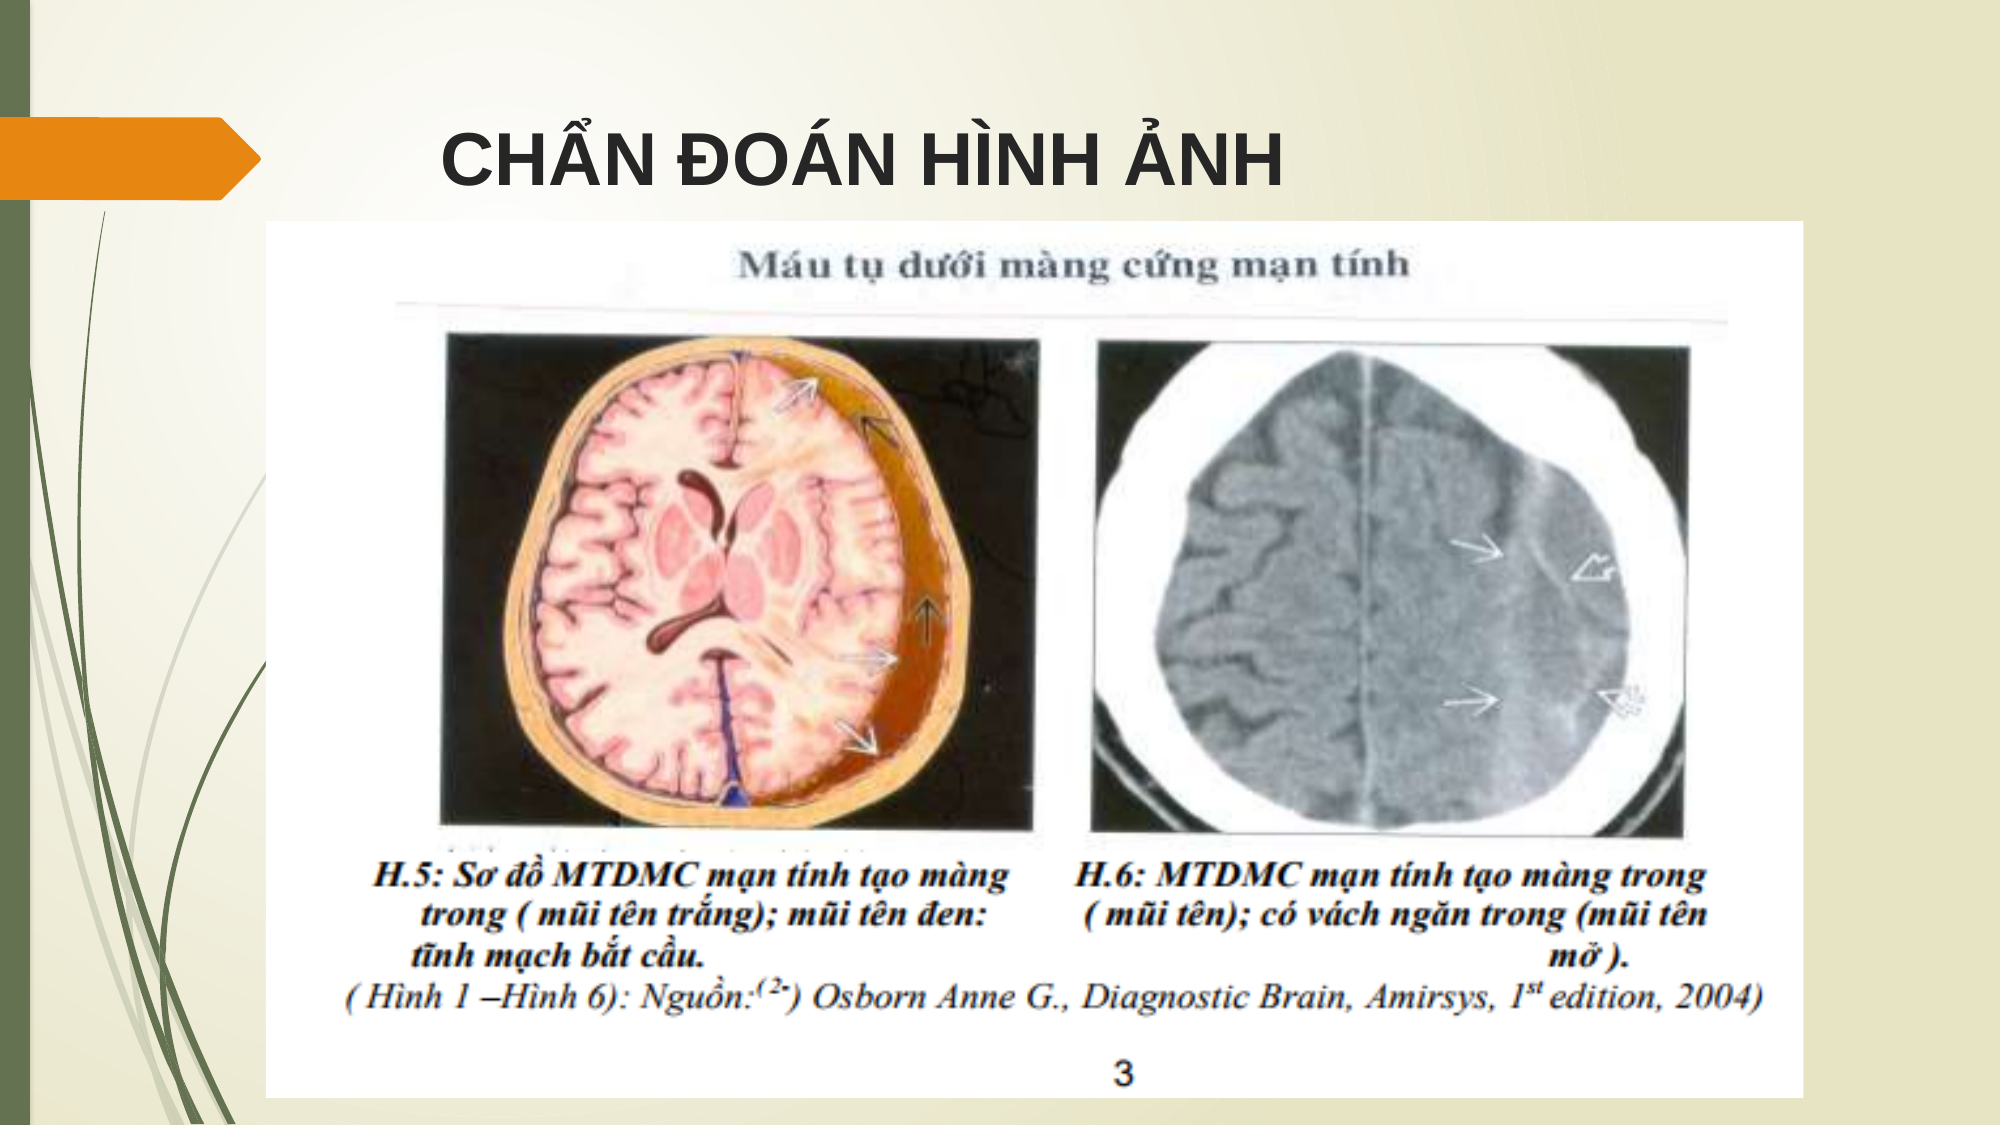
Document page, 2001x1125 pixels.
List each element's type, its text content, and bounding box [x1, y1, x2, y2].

title CHẨN ĐOÁN HÌNH ẢNH [425, 102, 1888, 313]
picture [265, 221, 1804, 1099]
